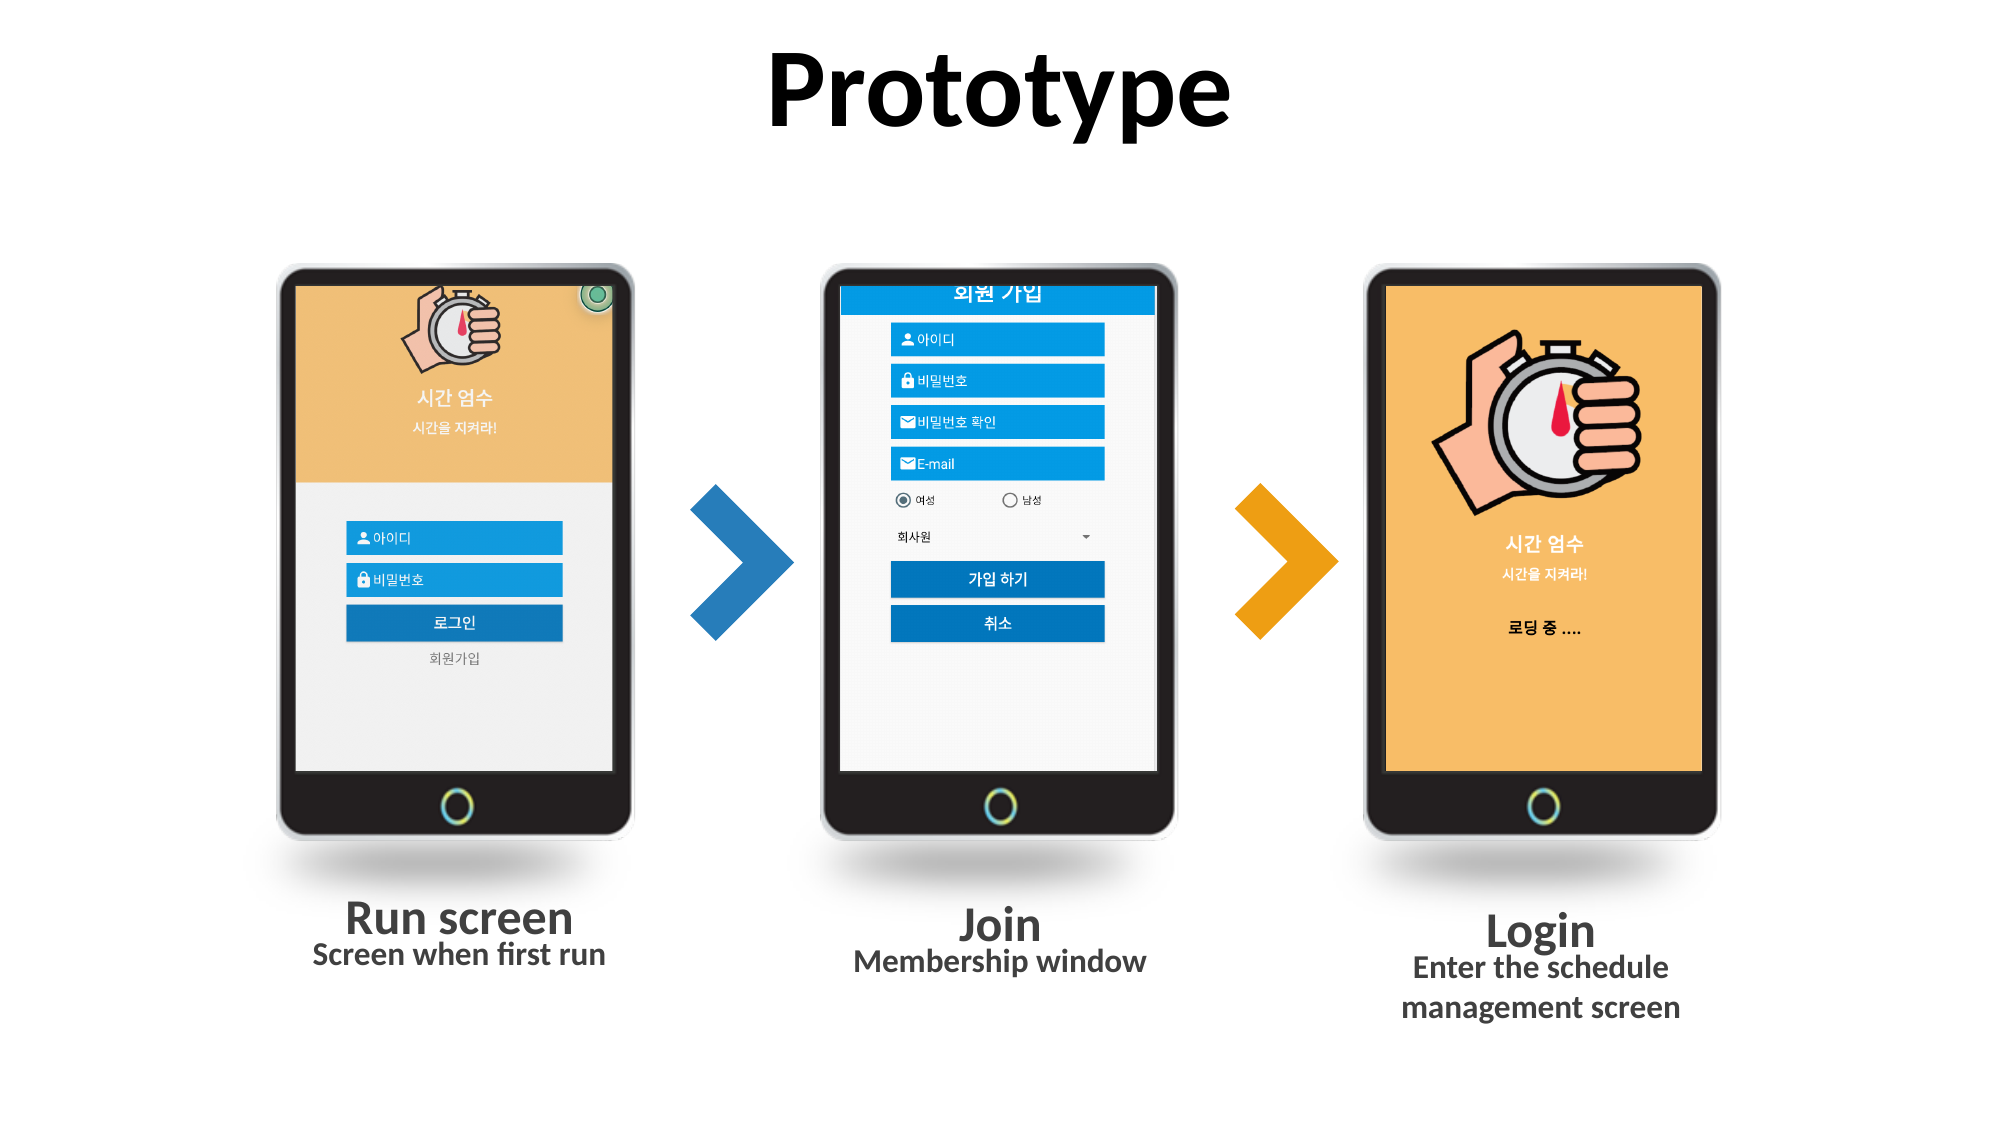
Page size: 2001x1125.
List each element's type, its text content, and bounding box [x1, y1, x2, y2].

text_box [271, 877, 648, 981]
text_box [812, 883, 1188, 987]
picture [163, 263, 1797, 925]
text_box [1233, 481, 1341, 642]
text_box [688, 482, 796, 643]
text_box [1353, 890, 1729, 1034]
title Prototype [0, 5, 2000, 176]
